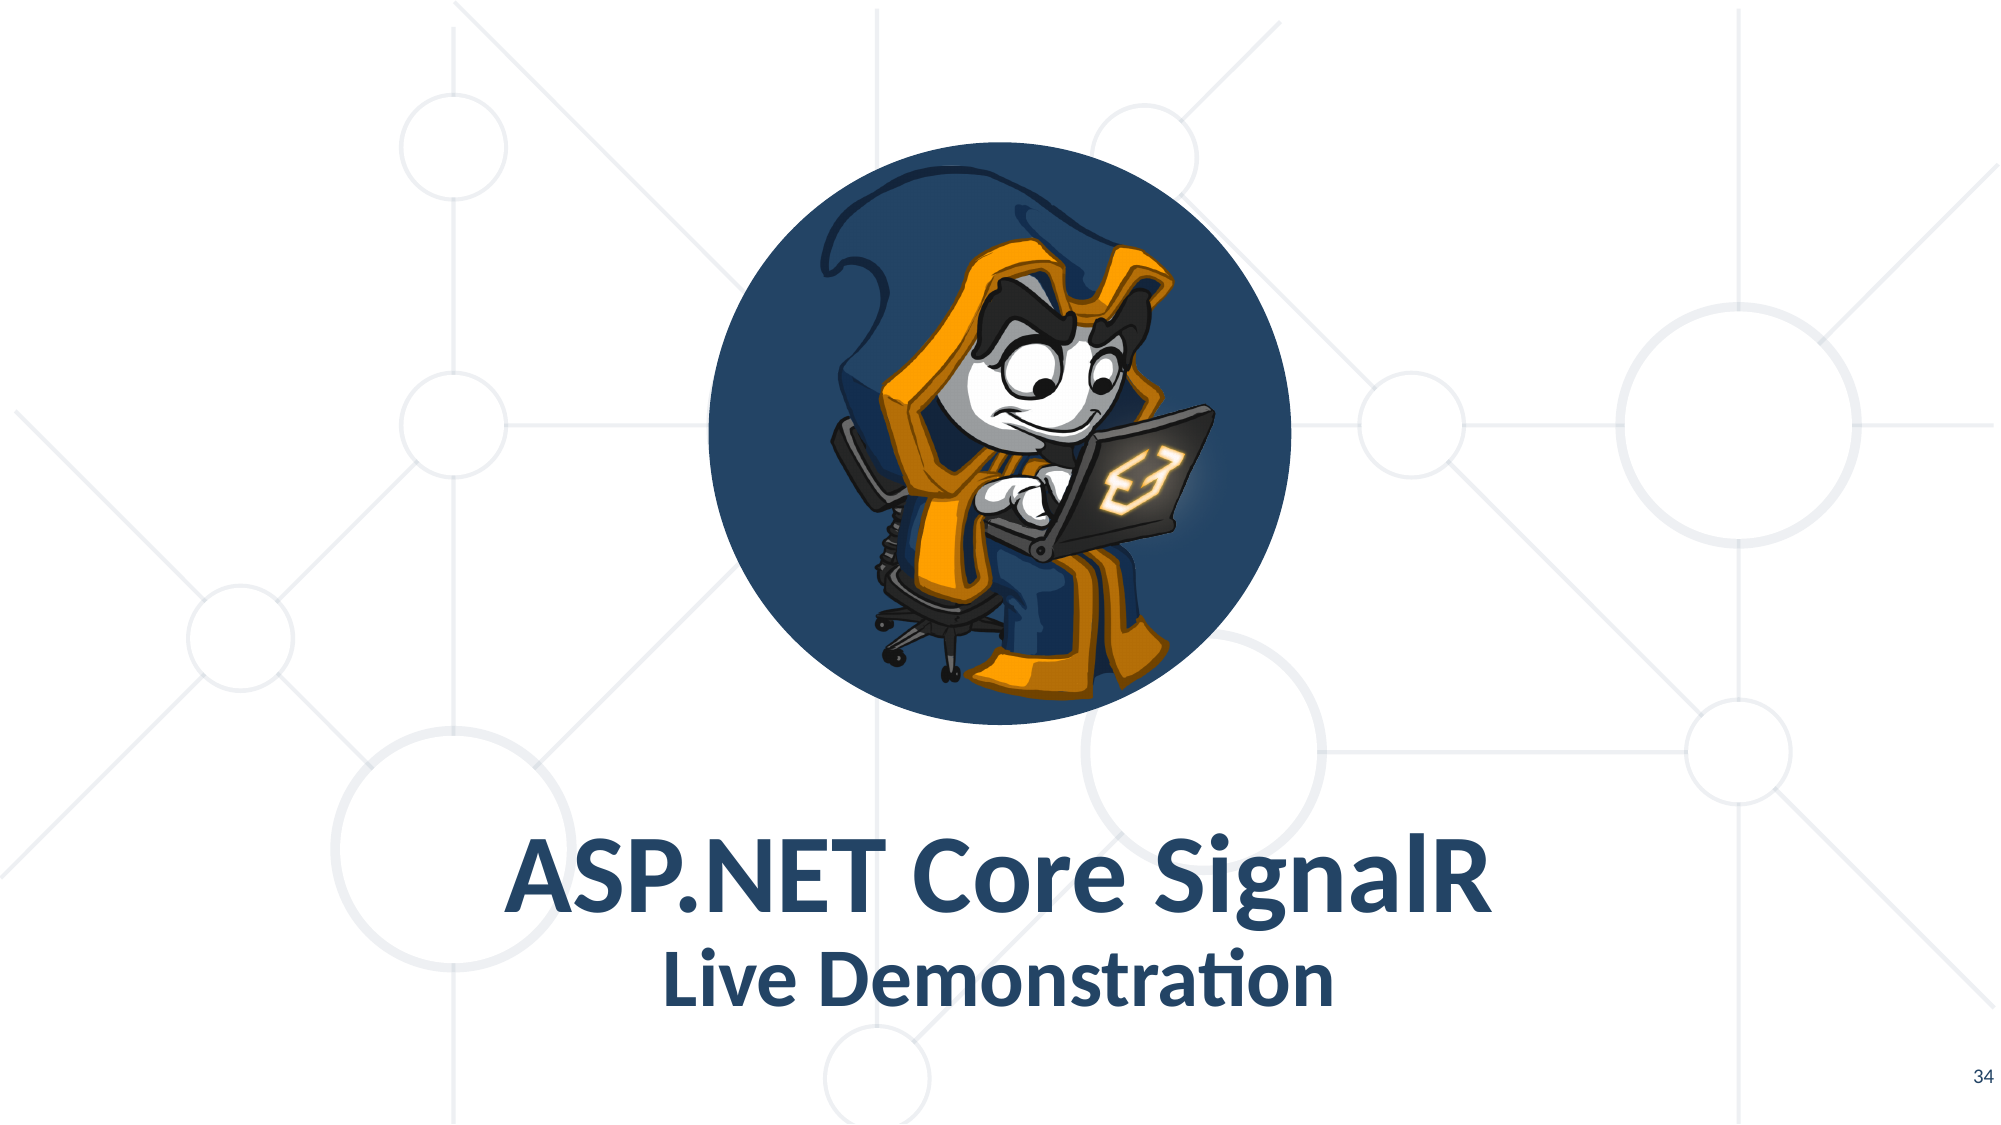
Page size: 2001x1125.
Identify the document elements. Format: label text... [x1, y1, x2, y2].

list Live Demonstration [100, 929, 1900, 1012]
picture [786, 112, 1291, 732]
list ASP.NET Core SignalR [100, 800, 1900, 927]
slide_number 34 [1929, 1049, 2000, 1100]
